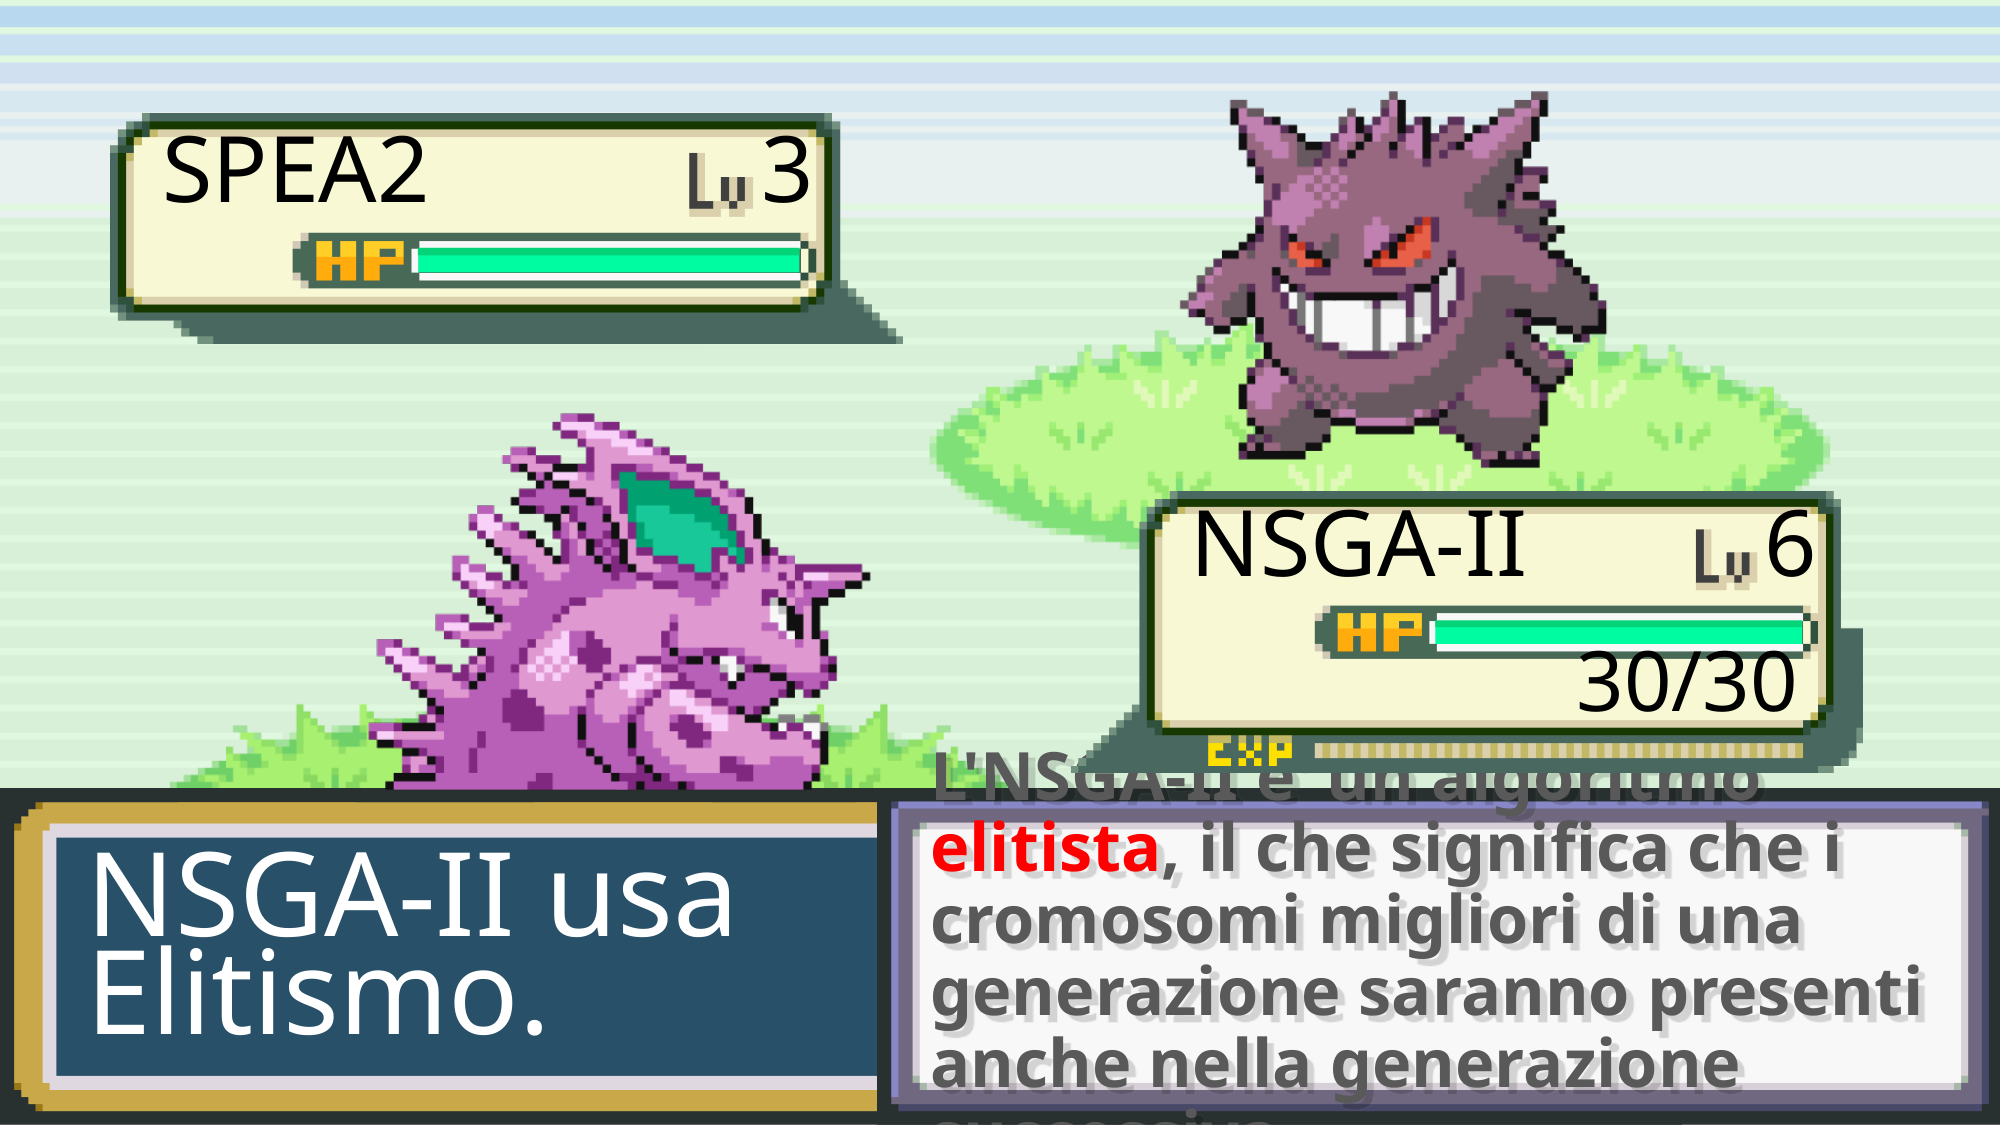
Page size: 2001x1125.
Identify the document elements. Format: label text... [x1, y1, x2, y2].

picture [0, 0, 2000, 1125]
title NSGA-II usa Elitismo. [71, 850, 870, 1069]
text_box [110, 113, 903, 344]
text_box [1070, 489, 1863, 774]
list L'NSGA-II e’ un algoritmo elitista, il che significa che i cromosomi migliori di una generazione saranno presenti anche nella generazione successiva. [915, 830, 1956, 1087]
